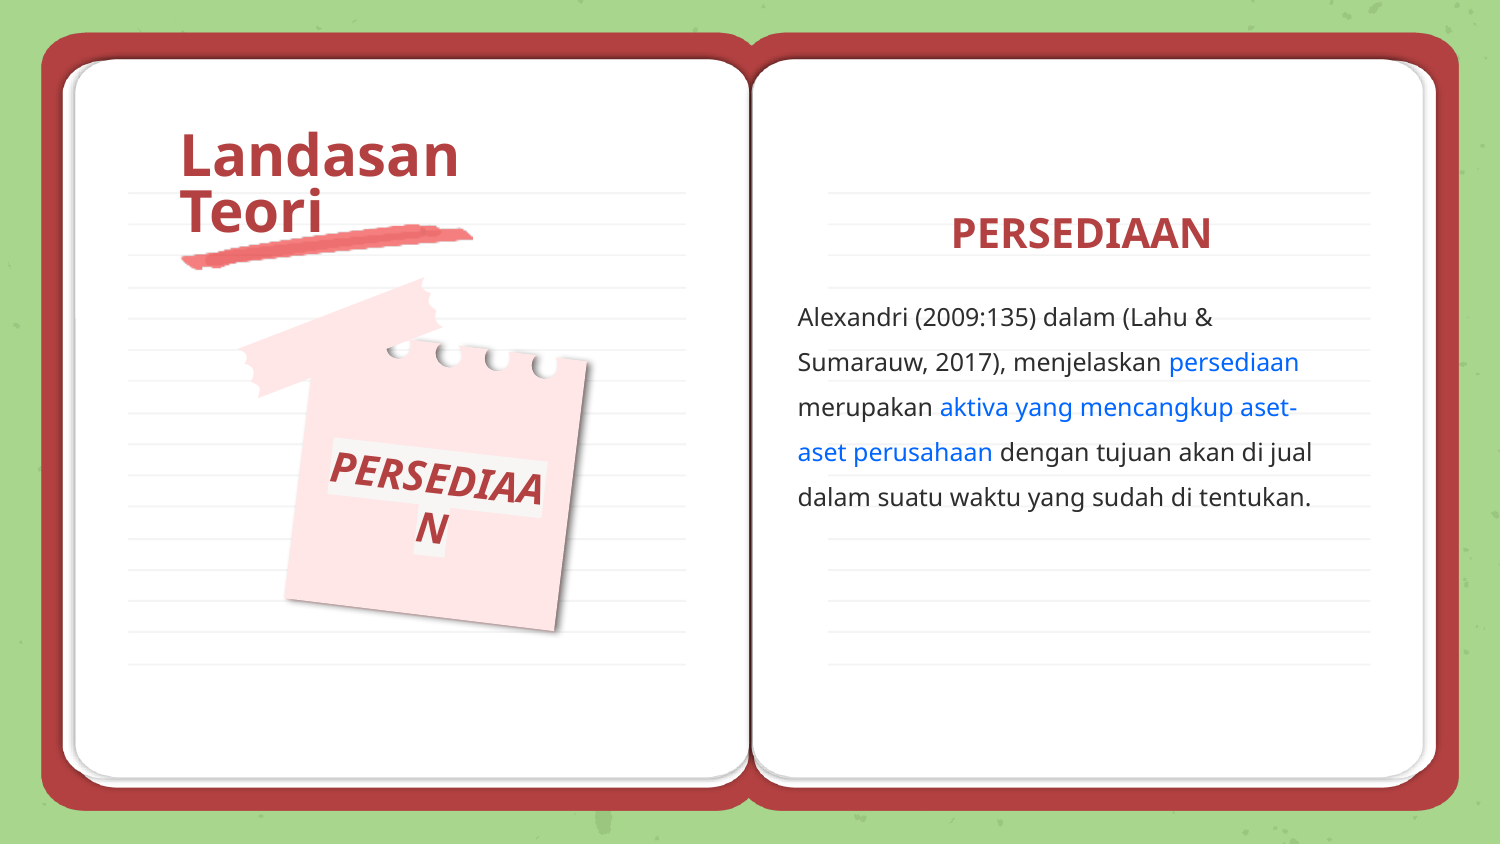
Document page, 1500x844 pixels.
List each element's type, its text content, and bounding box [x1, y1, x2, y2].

subtitle Alexandri (2009:135) dalam (Lahu & Sumarauw, 2017), menjelaskan persediaan merupakan aktiva yang mencangkup aset-aset perusahaan dengan tujuan akan di jual dalam suatu waktu yang sudah di tentukan. [782, 271, 1331, 366]
picture [41, 32, 1459, 811]
title PERSEDIAAN [759, 191, 1405, 272]
title Landasan Teori [164, 116, 559, 211]
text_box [237, 276, 589, 634]
